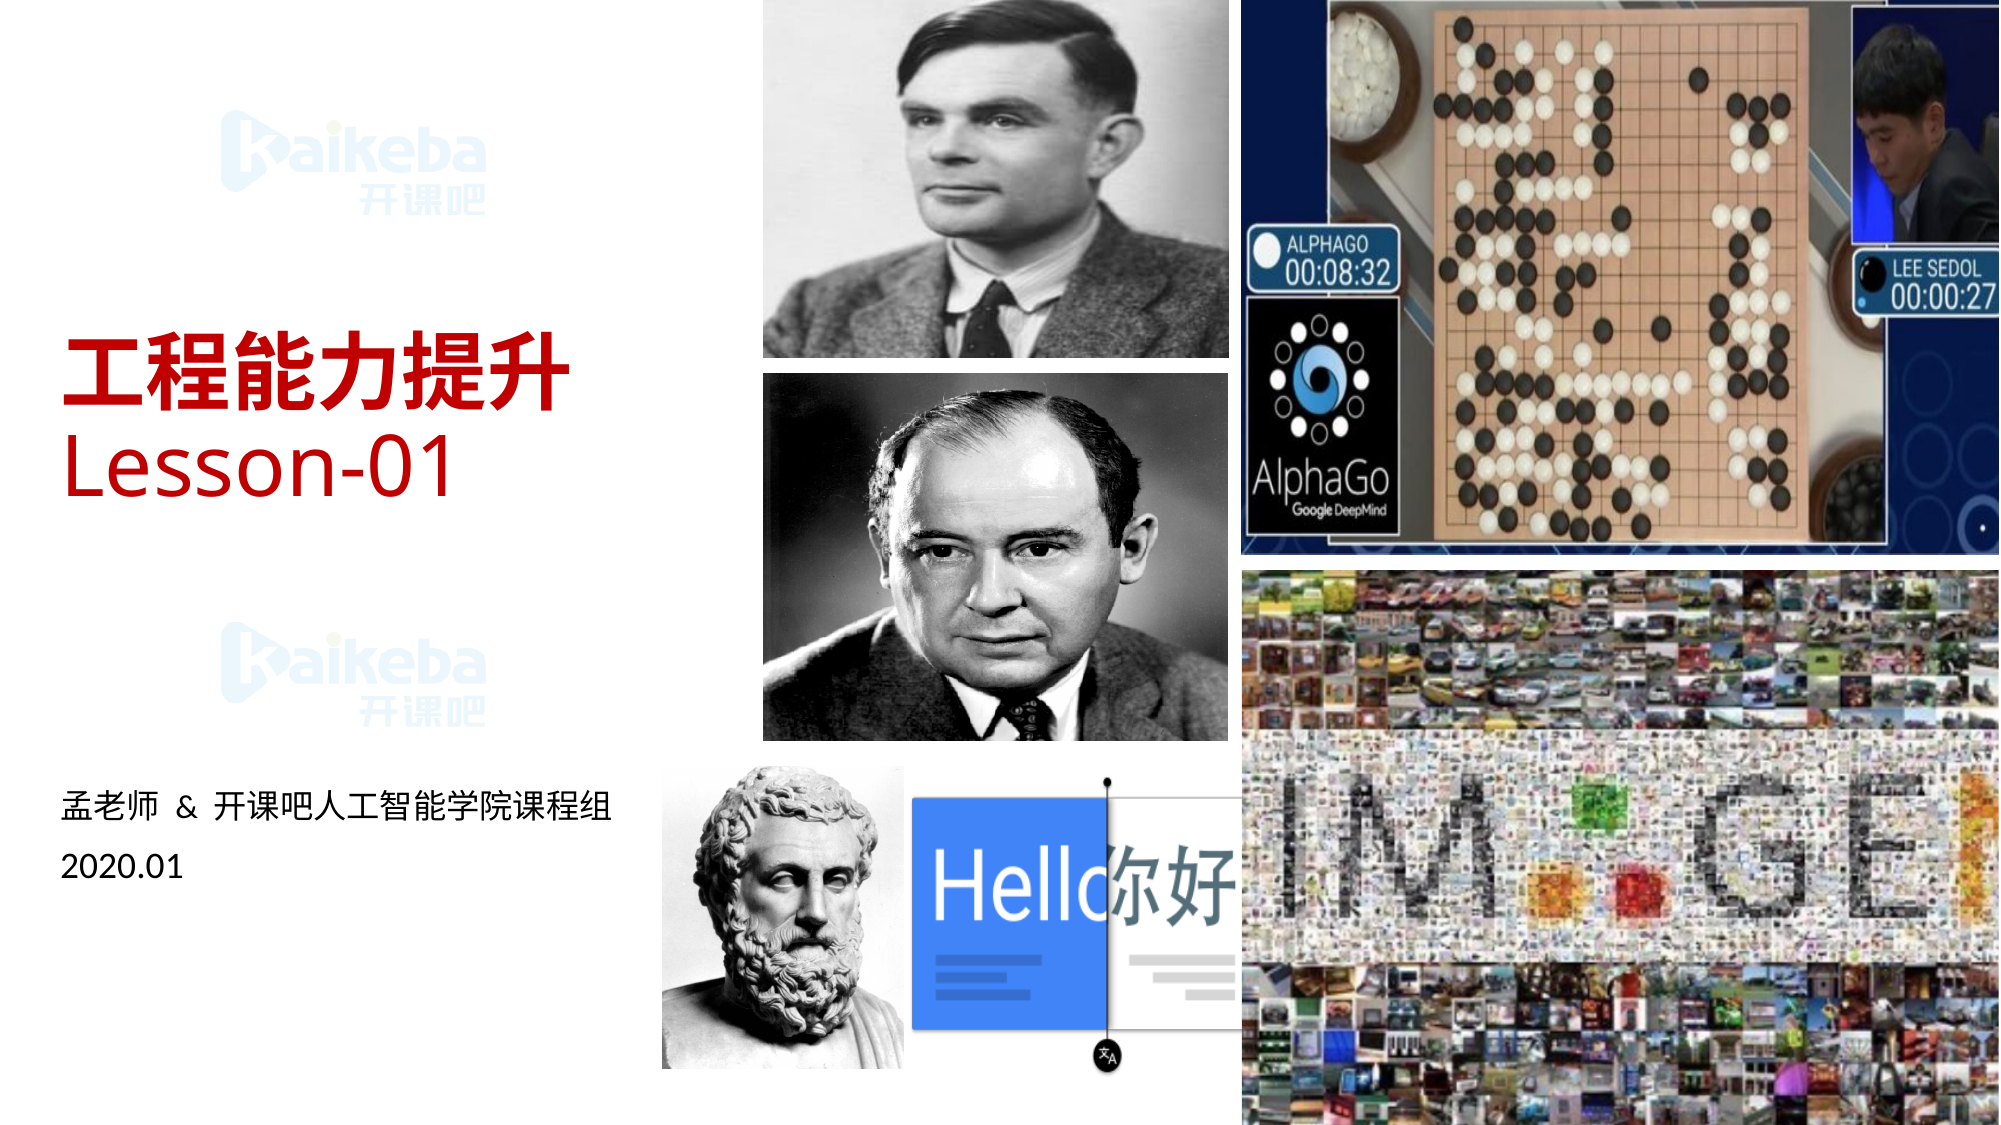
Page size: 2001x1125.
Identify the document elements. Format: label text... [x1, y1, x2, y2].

picture [910, 569, 1999, 1125]
picture [763, 372, 1228, 741]
subtitle 孟老师 & 开课吧人工智能学院课程组 2020.01 [52, 781, 662, 1055]
title 工程能力提升 Lesson-01 [52, 129, 681, 523]
picture [662, 766, 904, 1069]
picture [763, 0, 1229, 359]
picture [1241, 0, 1999, 556]
